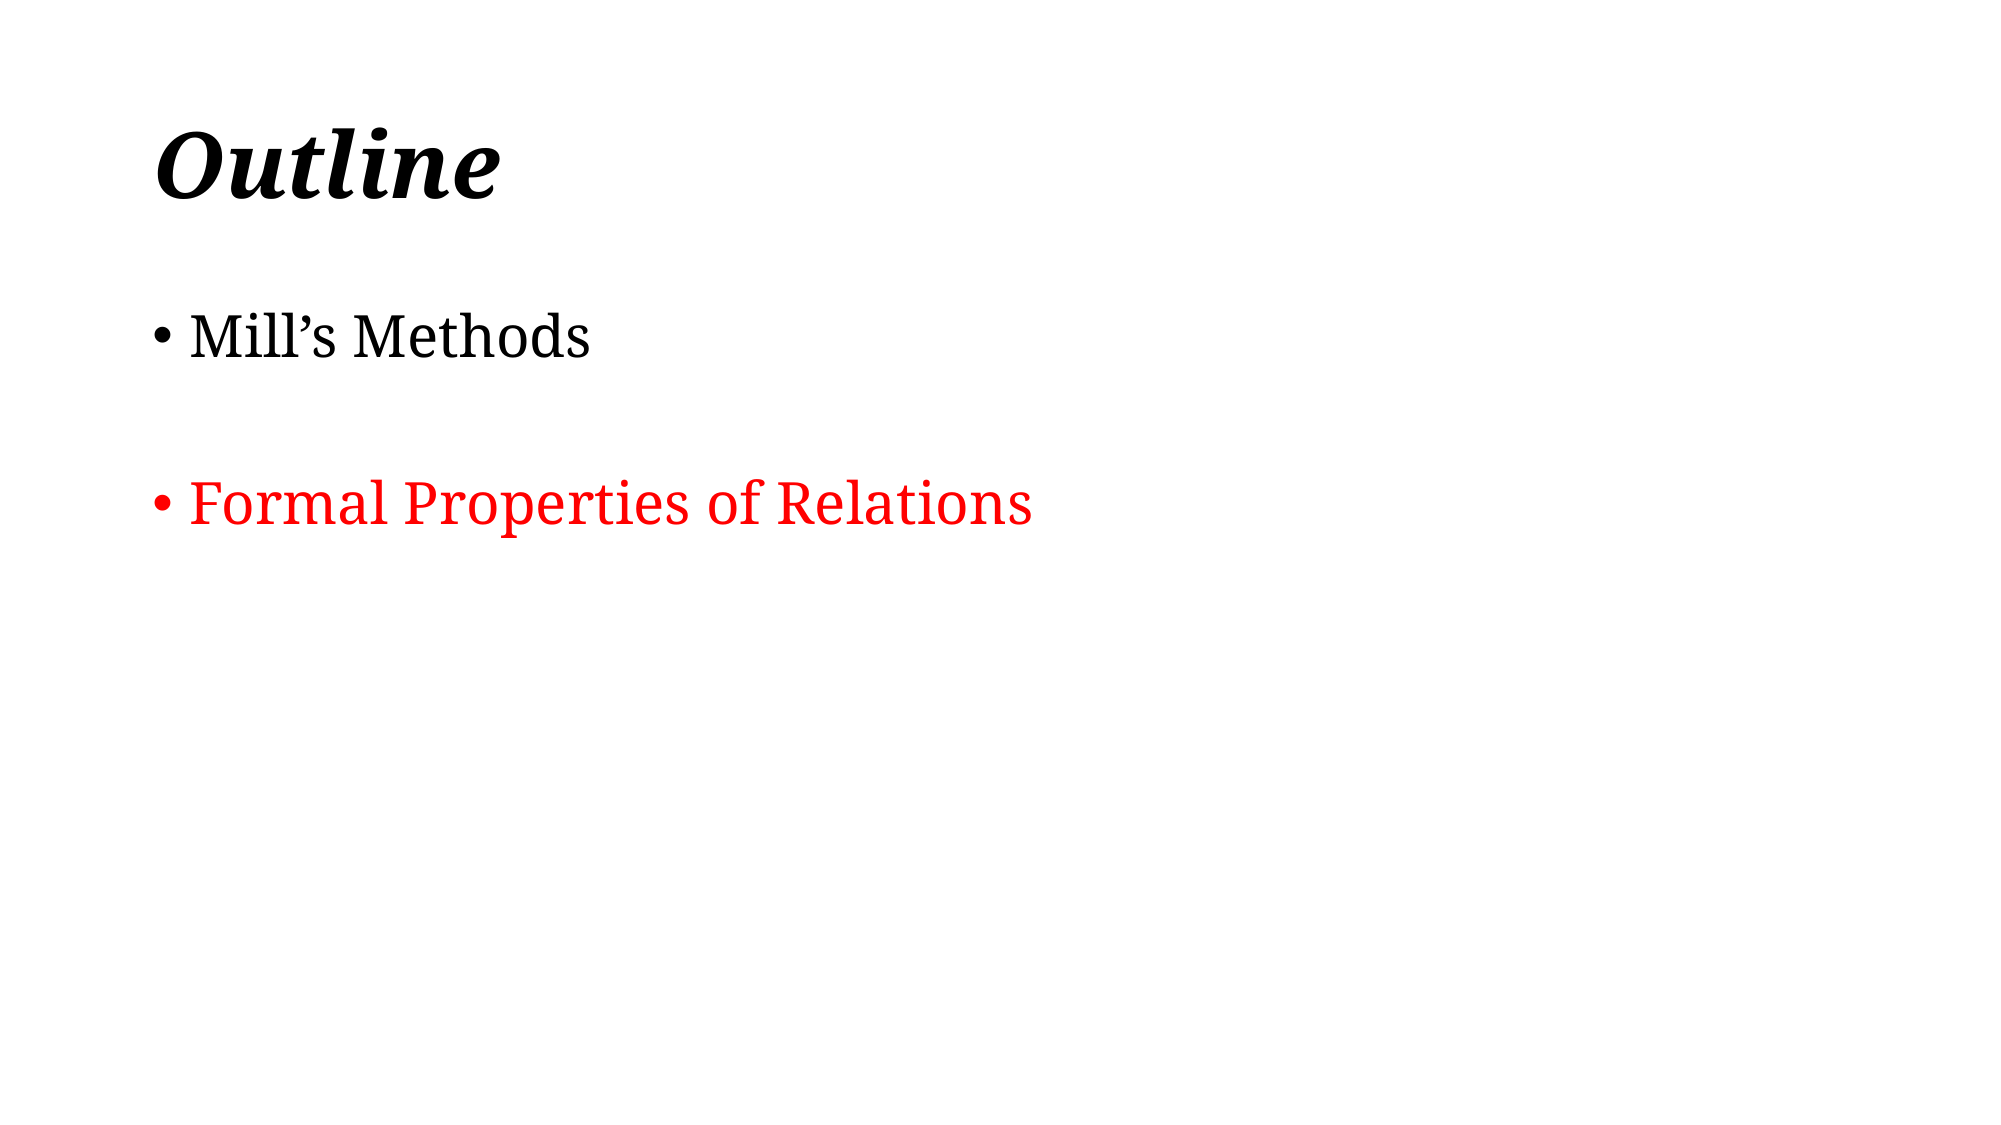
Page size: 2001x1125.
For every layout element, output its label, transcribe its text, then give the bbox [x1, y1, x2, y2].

list Mill’s Methods Formal Properties of Relations [137, 299, 1863, 1014]
title Outline [137, 59, 1863, 278]
